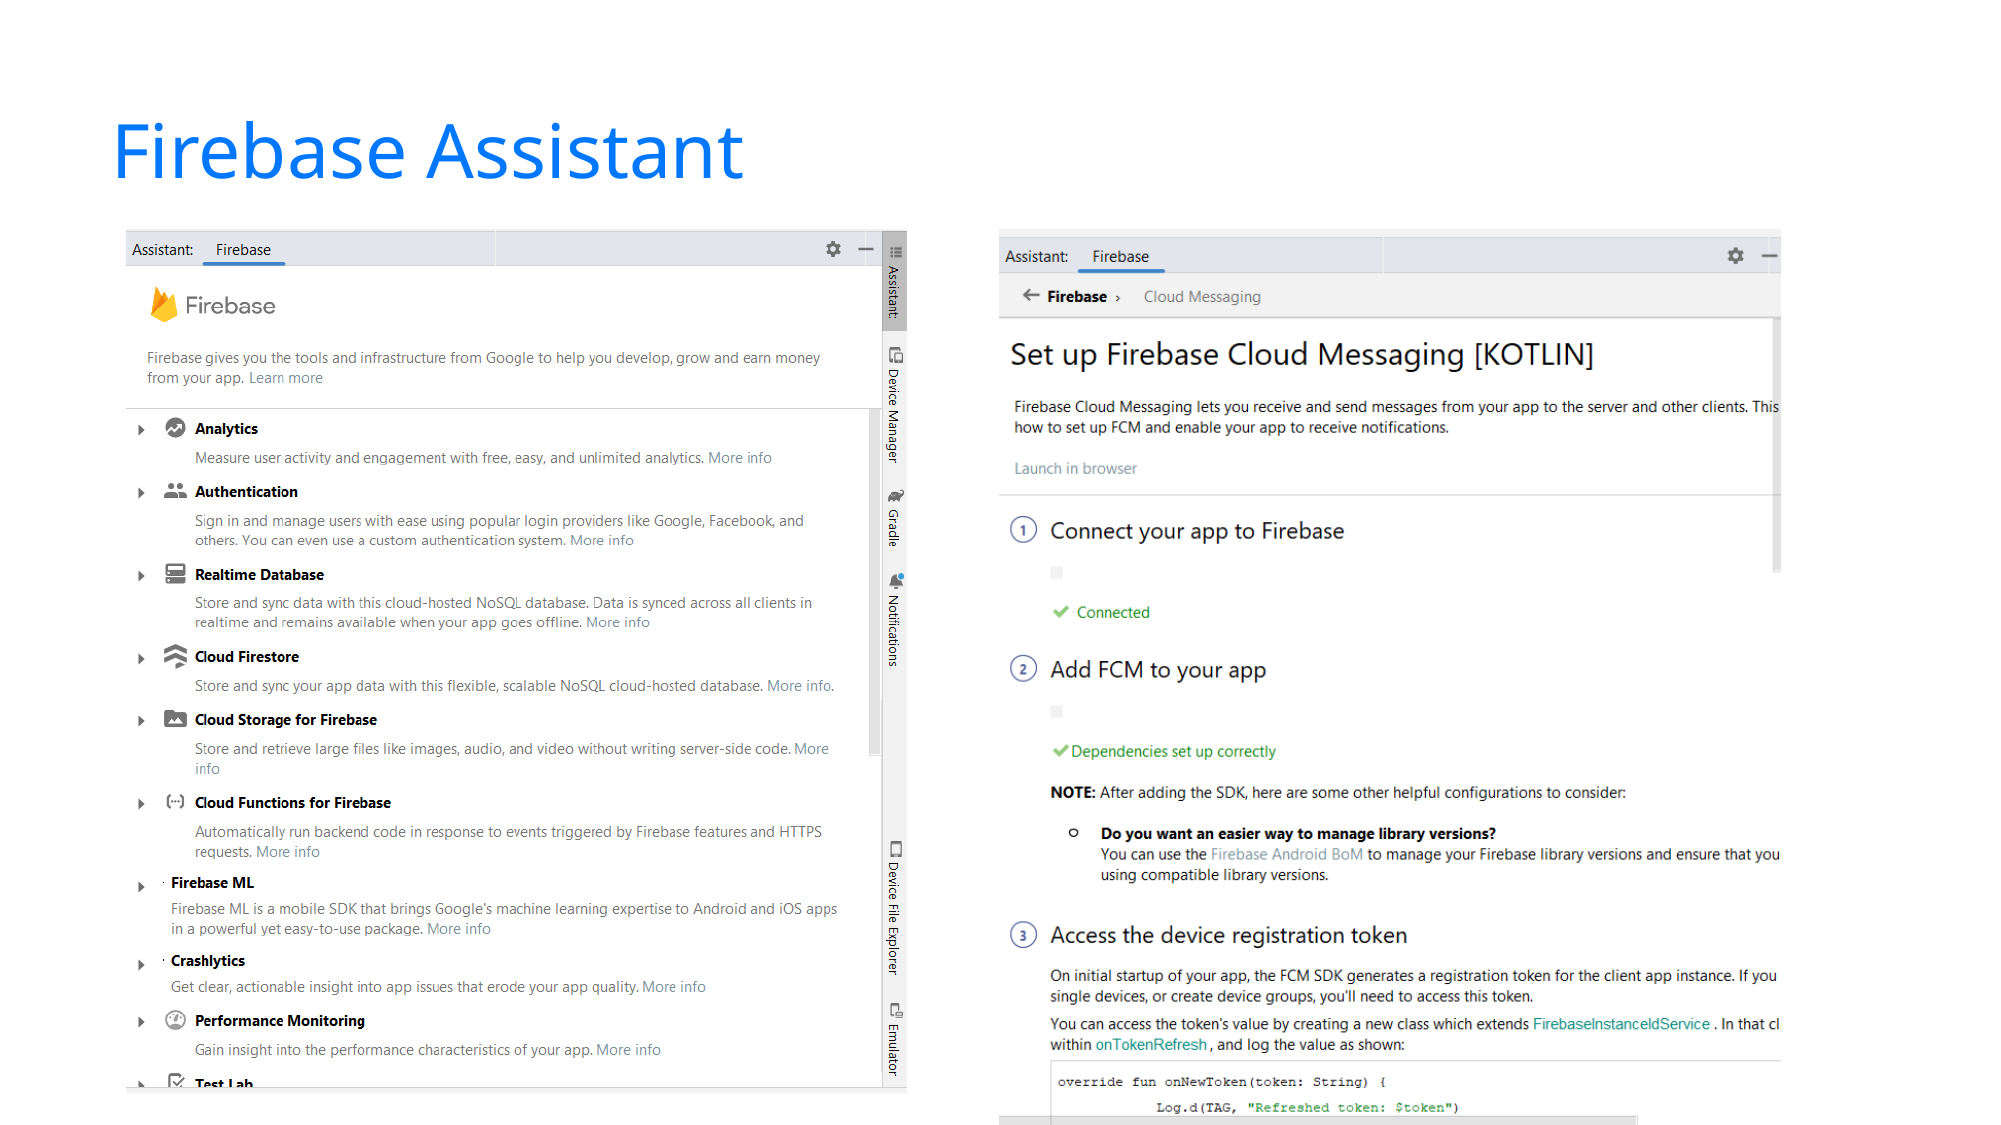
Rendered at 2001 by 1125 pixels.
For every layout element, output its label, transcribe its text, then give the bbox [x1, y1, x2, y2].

title Firebase Assistant [111, 113, 1258, 291]
picture [999, 229, 1781, 1125]
picture [126, 229, 907, 1093]
